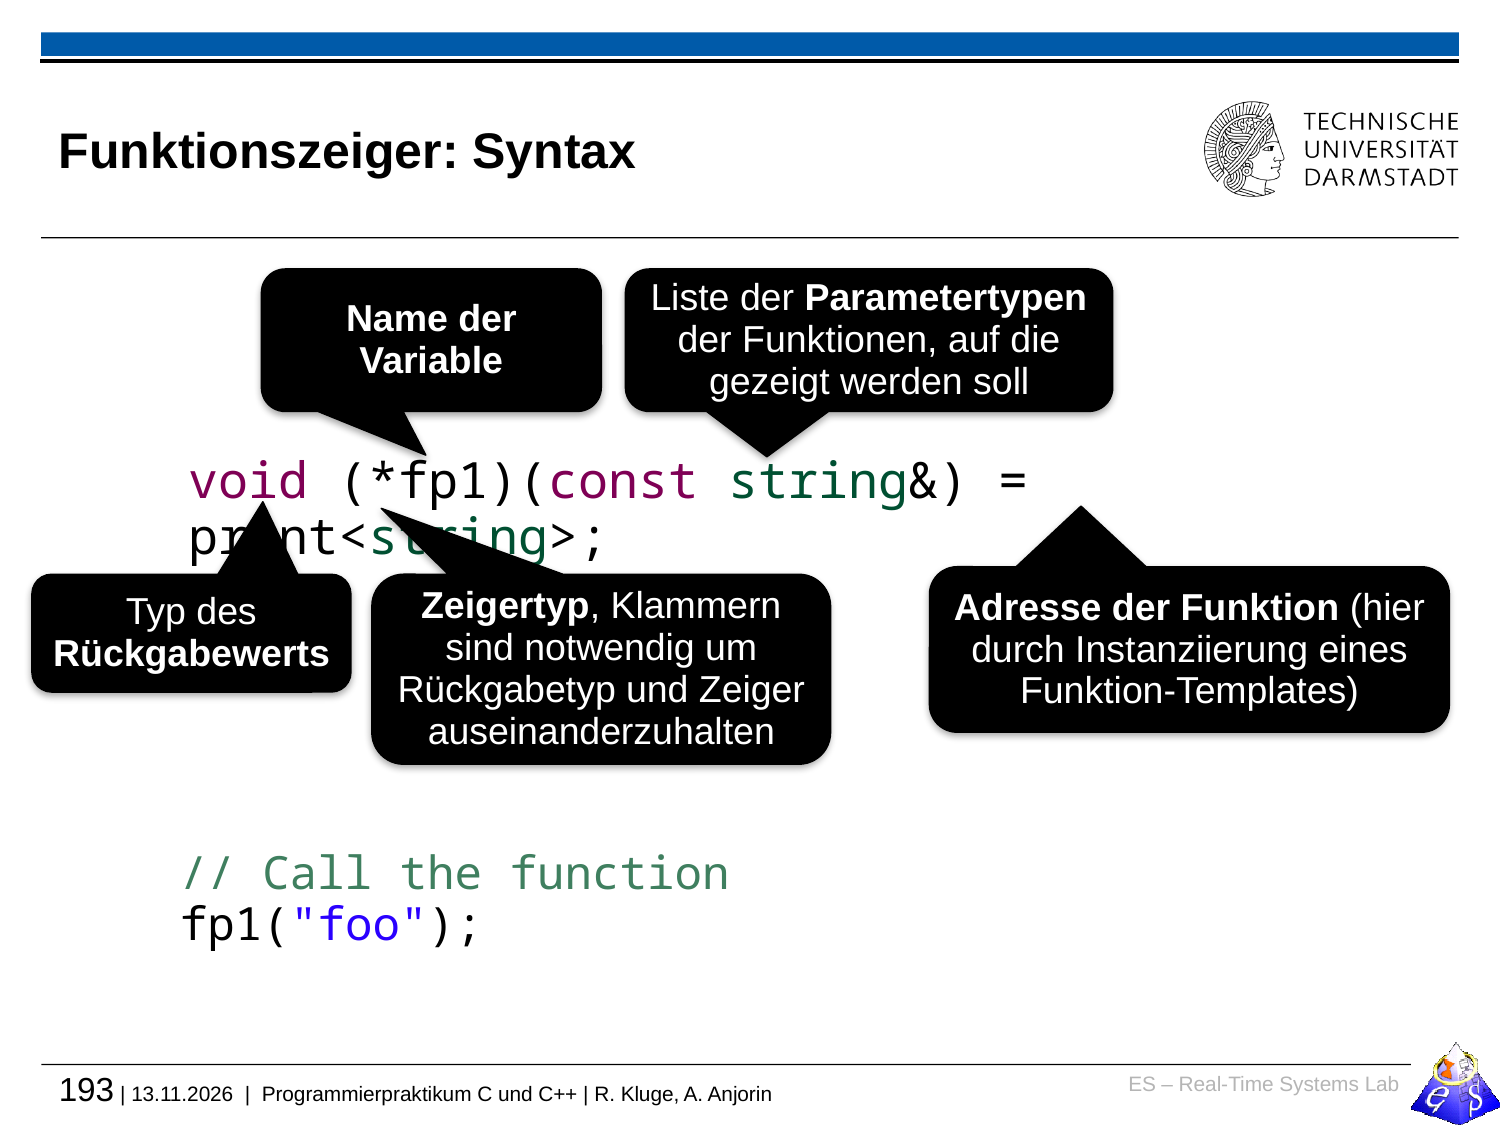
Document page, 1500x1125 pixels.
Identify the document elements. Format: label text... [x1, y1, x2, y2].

text_box Adresse der Funktion (hier durch Instanziierung eines Funktion-Templates) [928, 505, 1451, 733]
text_box Typ des Rückgabewerts [31, 501, 352, 693]
text_box Zeigertyp, Klammern sind notwendig um Rückgabetyp und Zeiger auseinanderzuhalten [371, 507, 832, 765]
text_box Liste der Parametertypen der Funktionen, auf die gezeigt werden soll [624, 268, 1114, 458]
text_box Name der Variable [260, 268, 603, 456]
title Funktionszeiger: Syntax [58, 80, 1187, 218]
text_box void (*fp1)(const string&) = print<string>; [173, 446, 1474, 573]
text_box // Call the function fp1("foo"); [165, 841, 745, 959]
picture [1187, 84, 1483, 214]
picture [1411, 1041, 1500, 1125]
